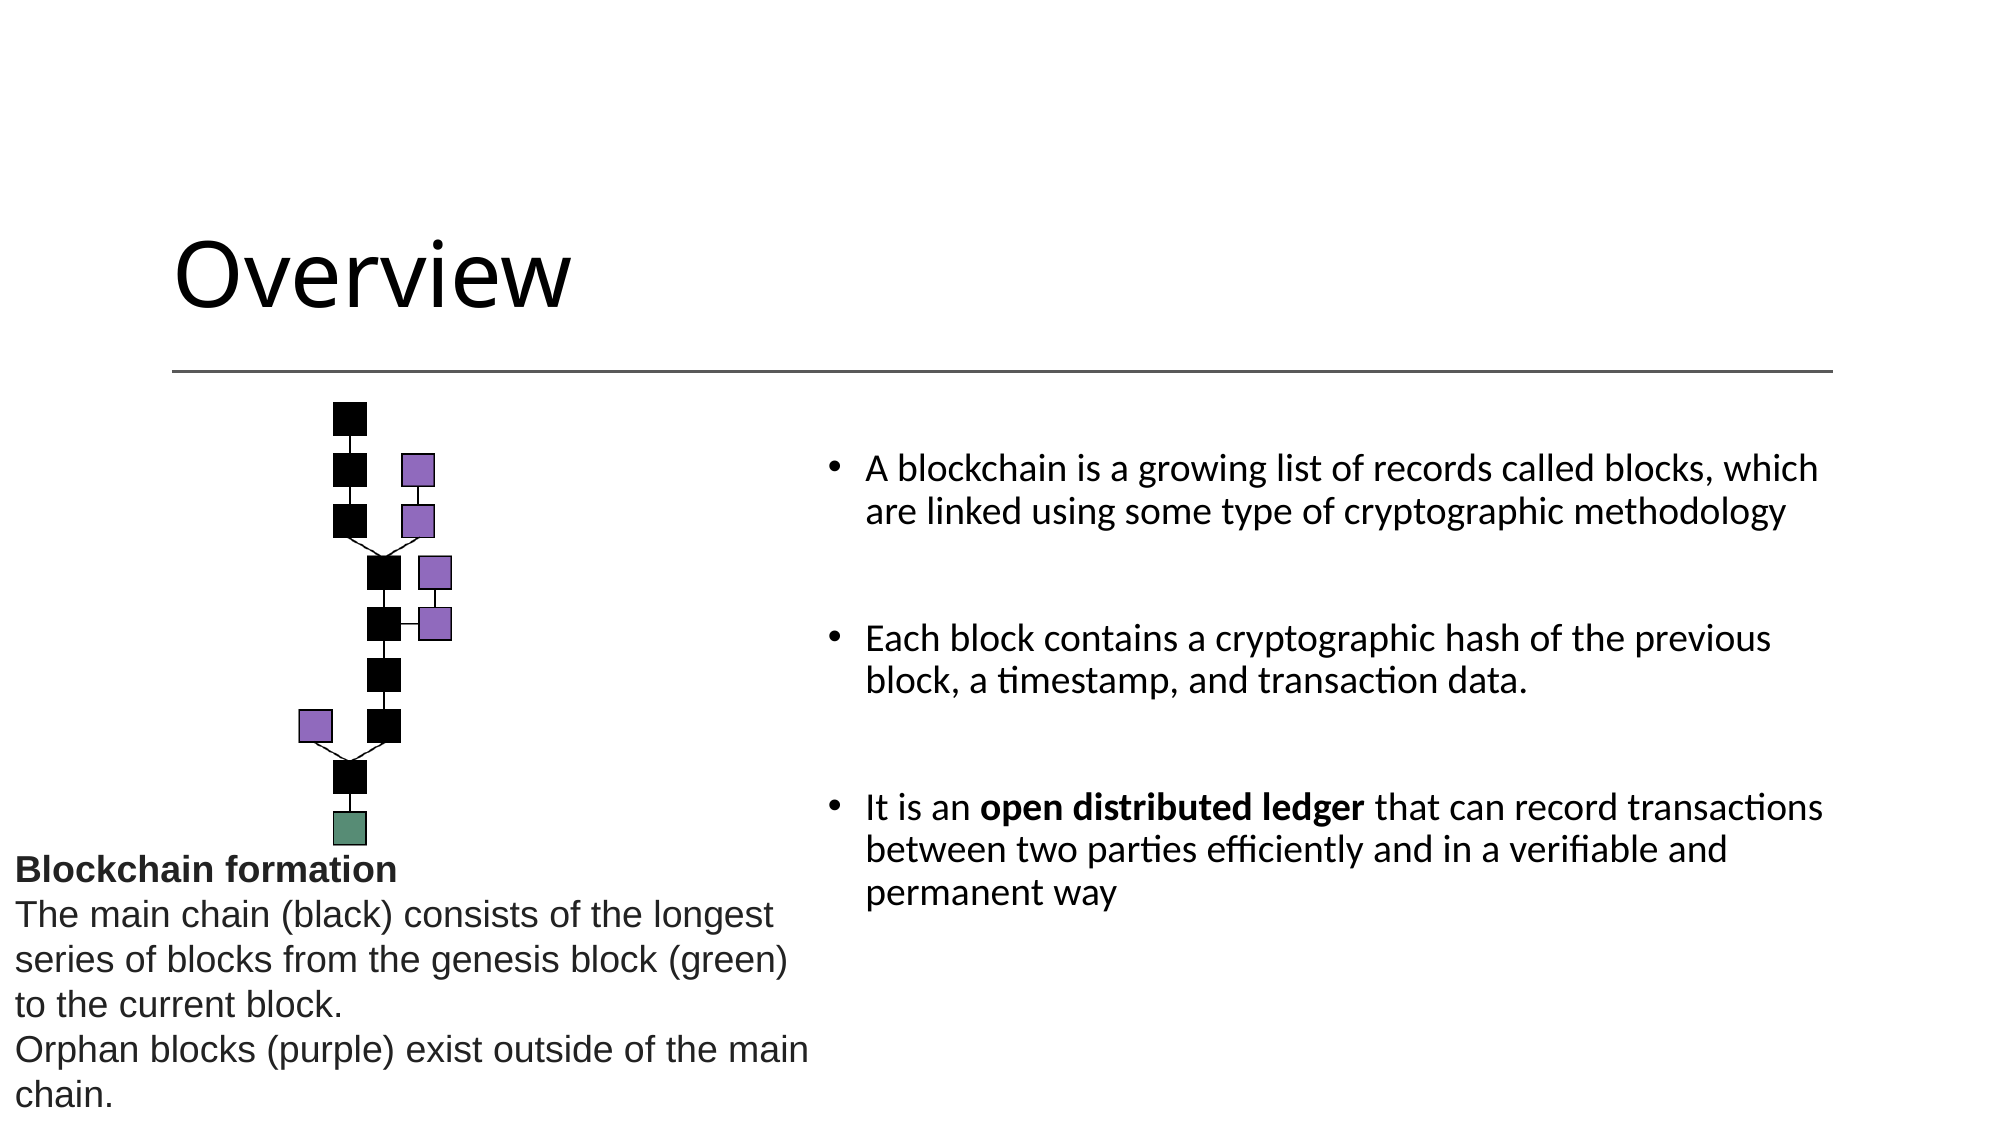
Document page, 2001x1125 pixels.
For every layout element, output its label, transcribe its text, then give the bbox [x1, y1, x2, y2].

picture [293, 393, 568, 874]
title Overview [157, 160, 1895, 335]
text_box Blockchain formation The main chain (black) consists of the longest series of blocks from the genesis block (green) to the current block. Orphan blocks (purple) exist outside of the main chain. [0, 837, 829, 1122]
list A blockchain is a growing list of records called blocks, which are linked using some type of cryptographic methodology Each block contains a cryptographic hash of the previous block, a timestamp, and transaction data. It is an open distributed ledger that can record transactions between two parties efficiently and in a verifiable and permanent way [812, 440, 1844, 968]
